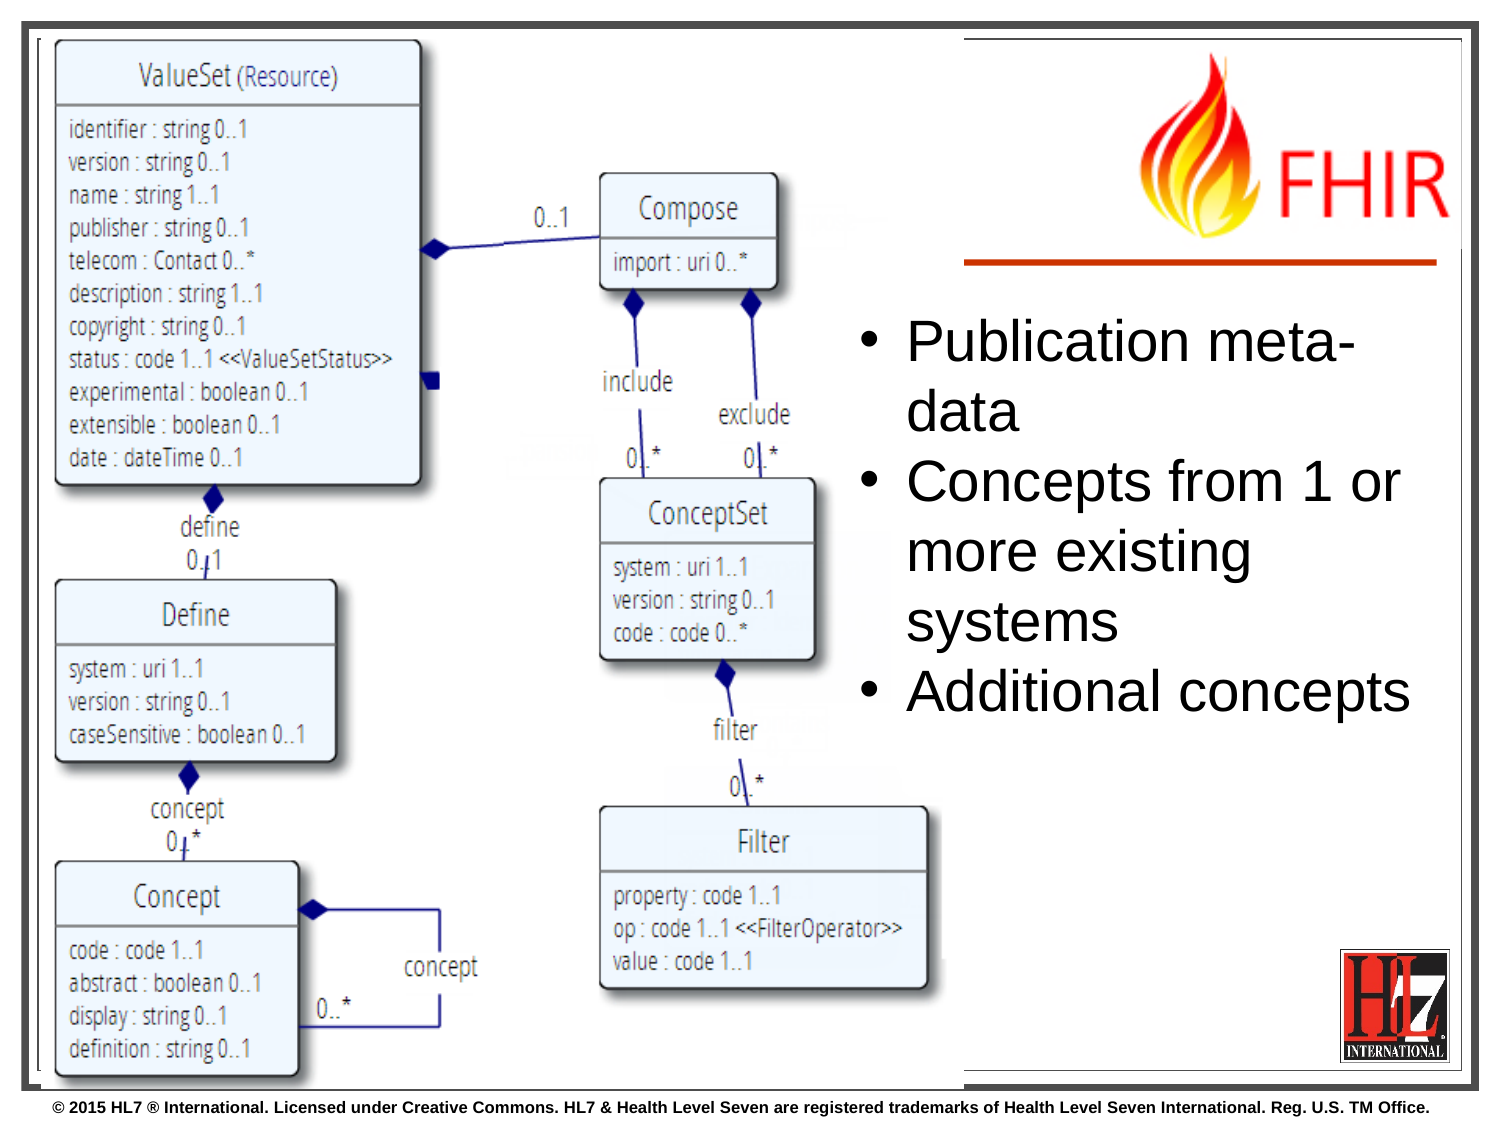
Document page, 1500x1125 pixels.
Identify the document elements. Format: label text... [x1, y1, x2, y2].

picture [1128, 42, 1462, 249]
picture [1340, 949, 1450, 1063]
picture [40, 35, 964, 1090]
slide_number 31 [29, 1034, 35, 1071]
text_box Publication meta-data Concepts from 1 or more existing systems Additional concepts [969, 295, 1447, 871]
